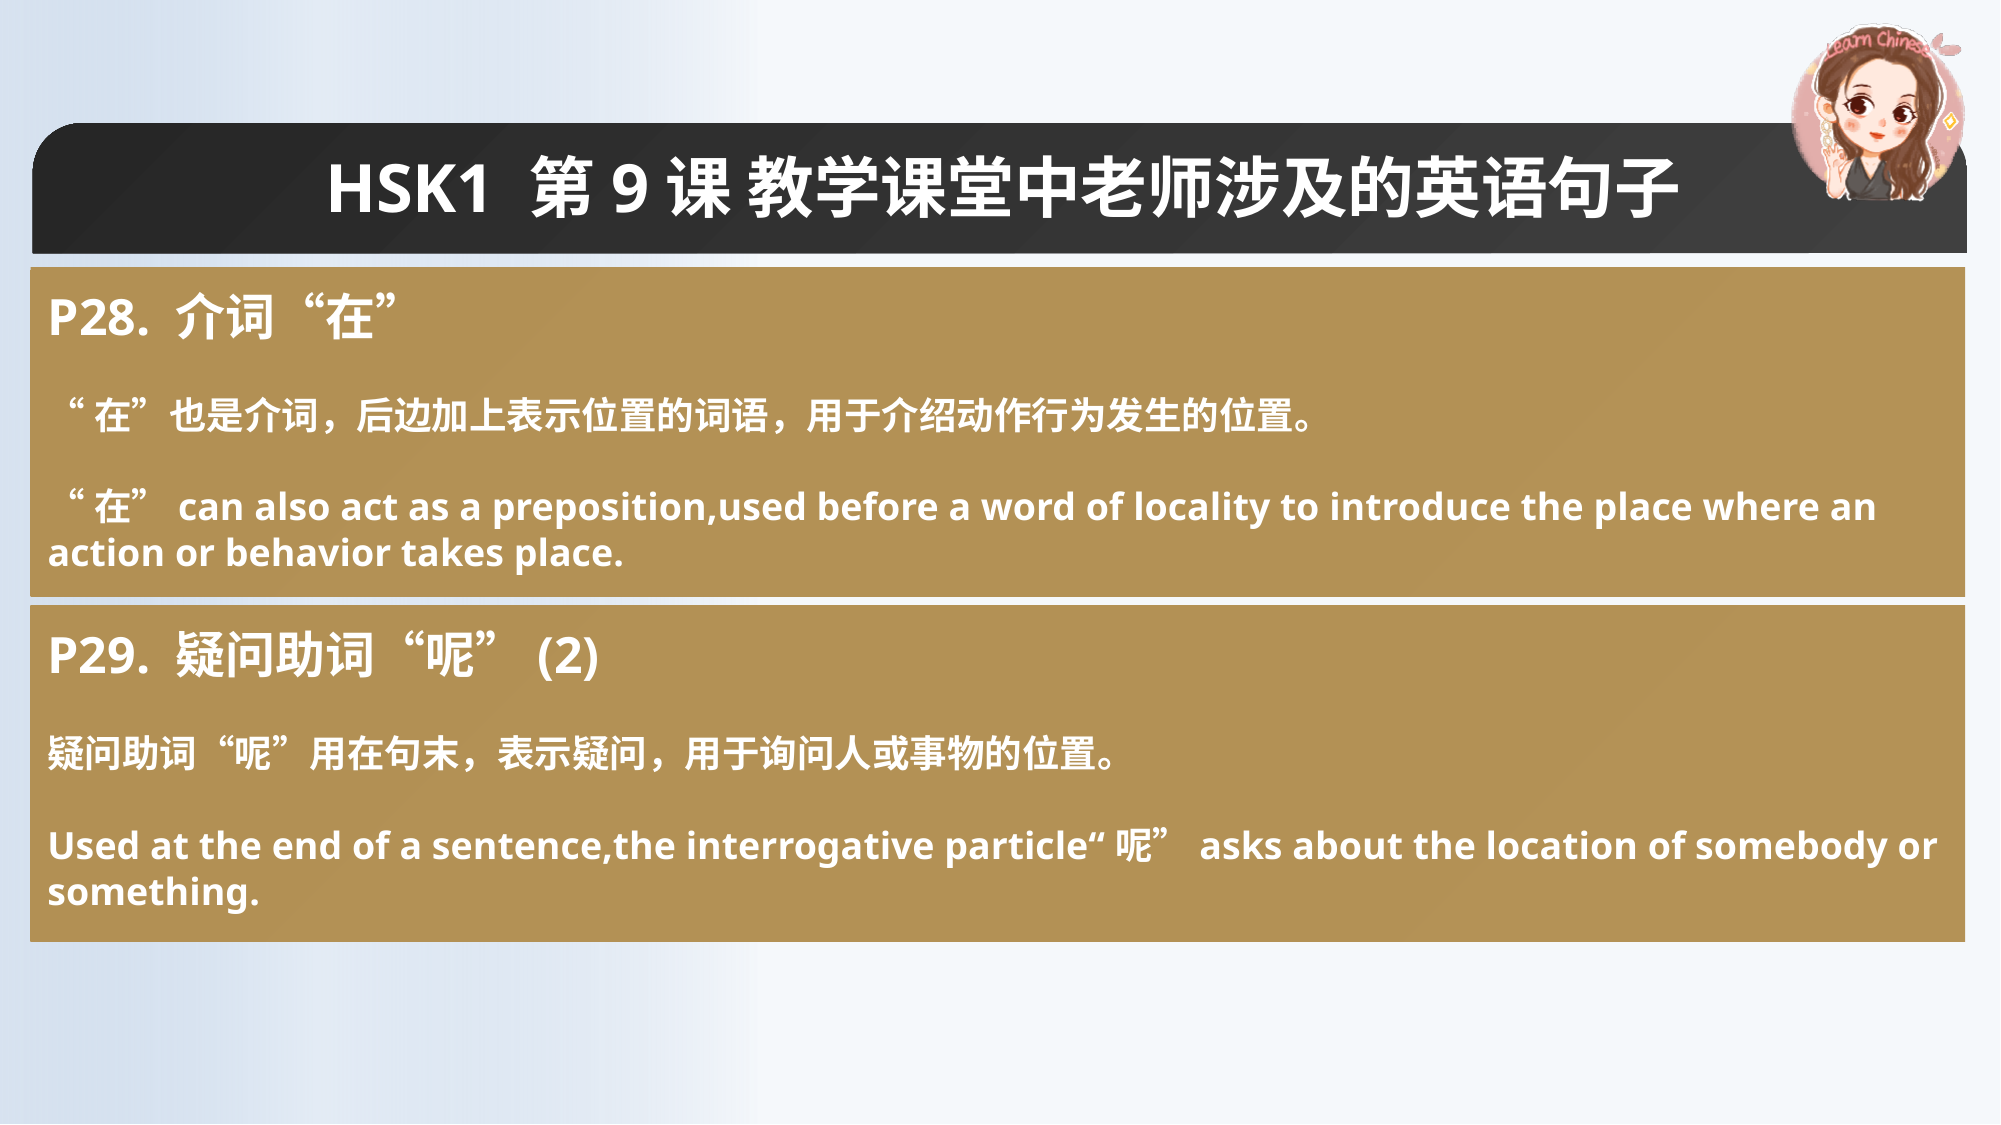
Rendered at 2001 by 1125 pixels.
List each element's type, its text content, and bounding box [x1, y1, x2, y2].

text_box P28. 介词“在” “在”也是介词，后边加上表示位置的词语，用于介绍动作行为发生的位置。 “在”can also act as a preposition,used before a word of locality to introduce the place where an action or behavior takes place. [32, 291, 1968, 582]
text_box [29, 266, 1966, 598]
text_box HSK1 第9课 教学课堂中老师涉及的英语句子 [32, 138, 1758, 234]
text_box [45, 122, 1758, 138]
text_box [29, 605, 1966, 942]
text_box [31, 168, 1969, 255]
text_box P29. 疑问助词“呢”(2) 疑问助词“呢”用在句末，表示疑问，用于询问人或事物的位置。 Used at the end of a sentence,the interrogative particle“呢”asks about the location of somebody or something. [32, 630, 1968, 921]
picture [0, 0, 2001, 1125]
